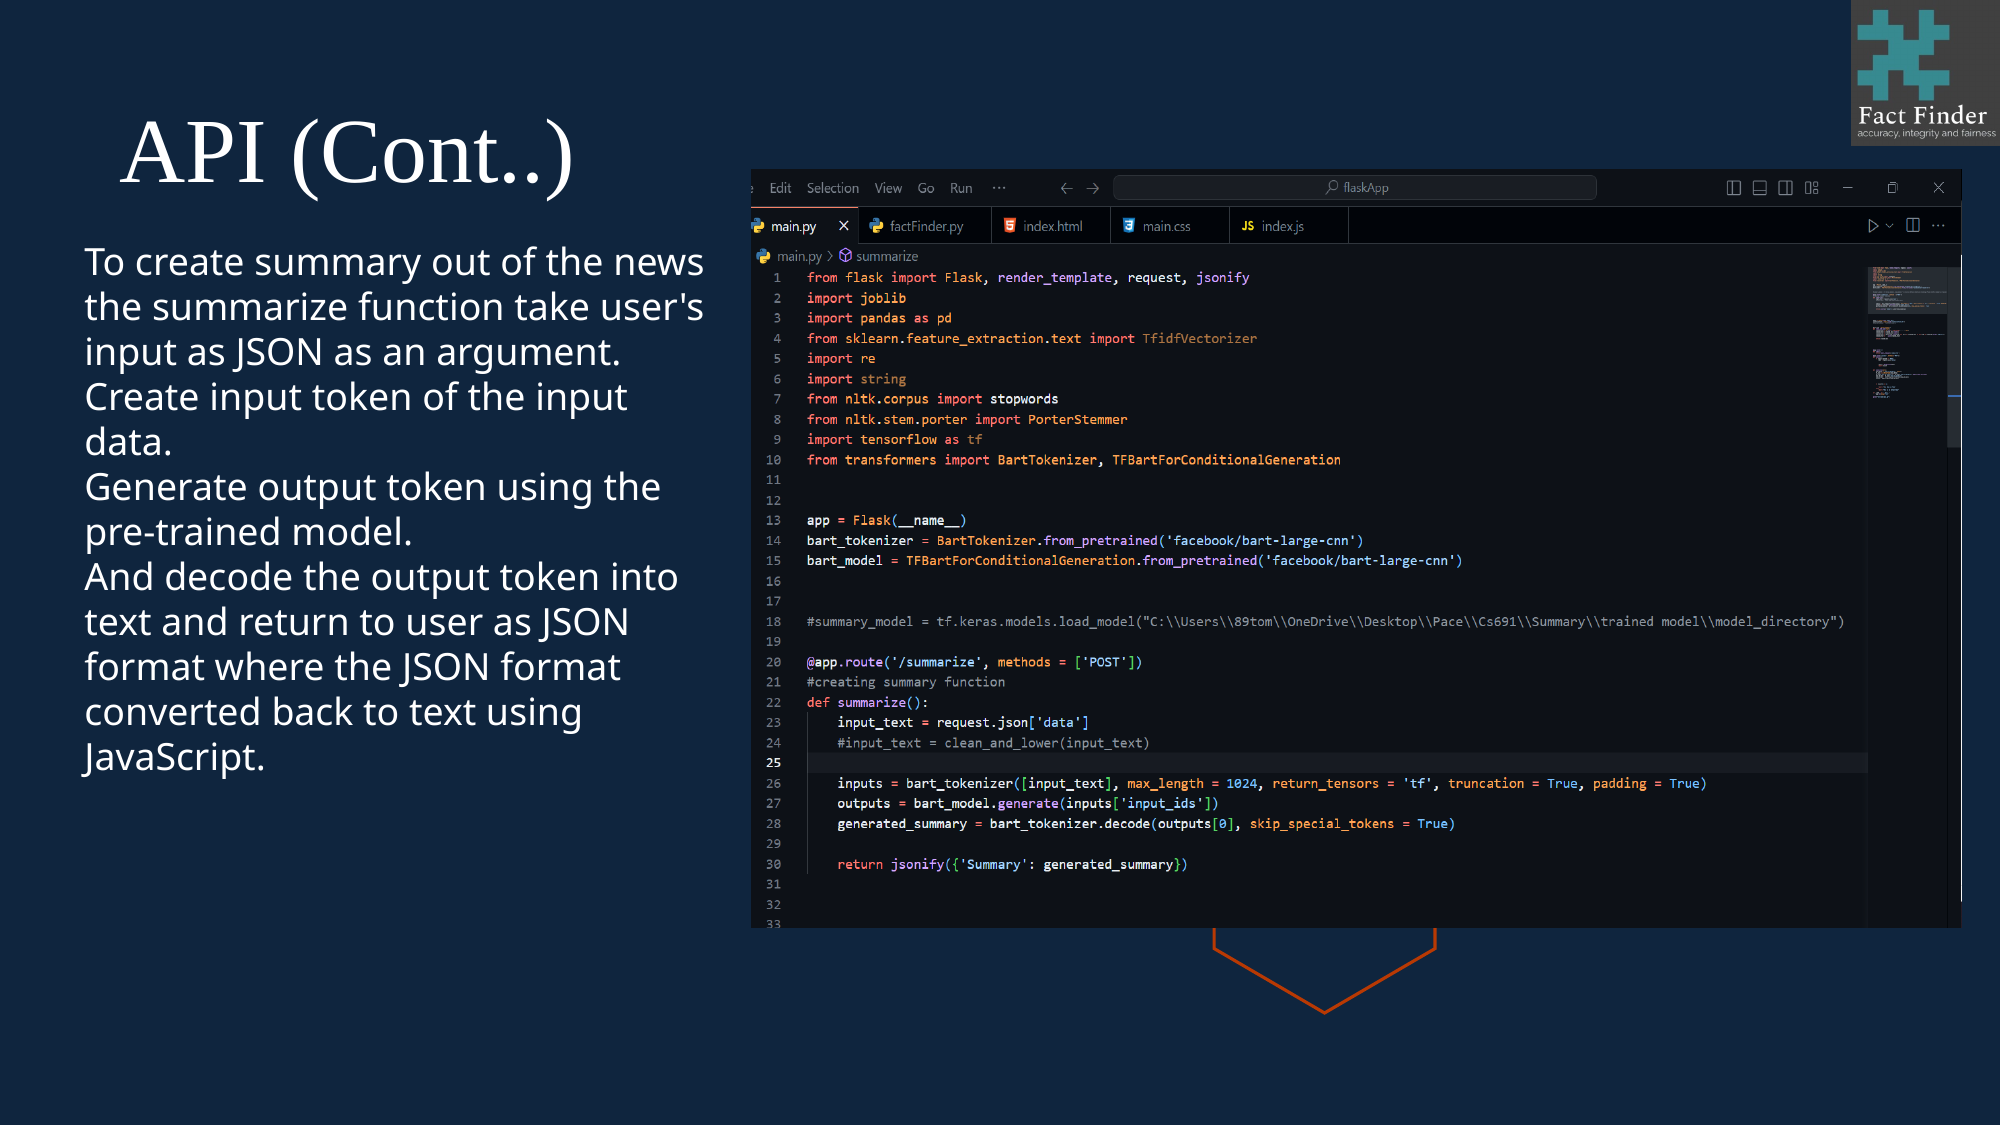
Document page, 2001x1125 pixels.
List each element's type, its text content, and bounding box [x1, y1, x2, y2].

text_box To create summary out of the news the summarize function take user's input as JSON as an argument. Create input token of the input data. Generate output token using the pre-trained model. And decode the output token into text and return to user as JSON format where the JSON format converted back to text using JavaScript. [69, 230, 728, 831]
picture [751, 169, 1962, 928]
text_box API (Cont..) [104, 83, 1574, 209]
picture [1851, 0, 2000, 146]
